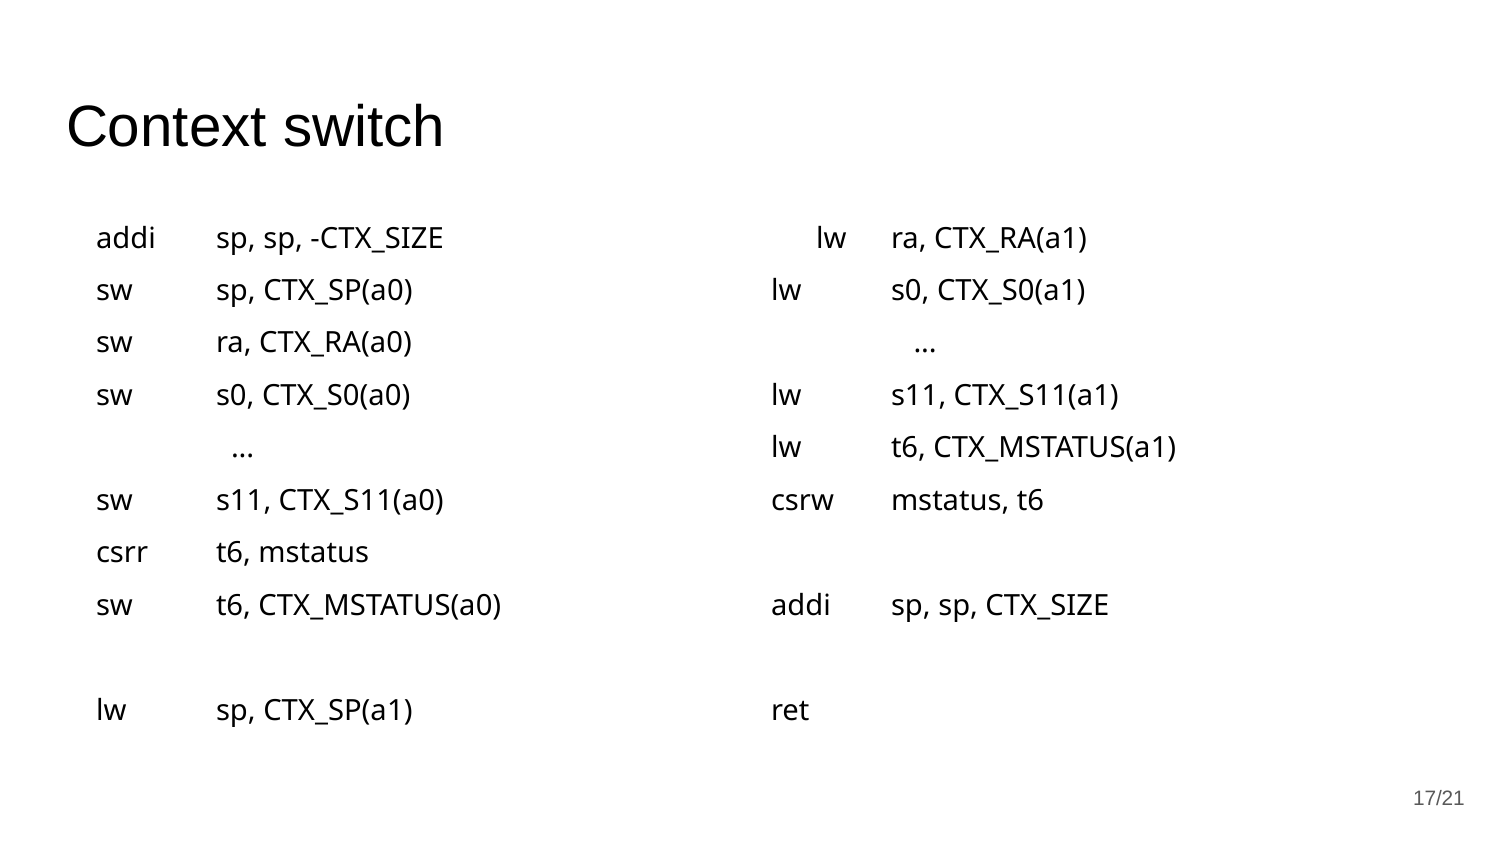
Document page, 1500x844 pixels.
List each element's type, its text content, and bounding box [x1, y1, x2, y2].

slide_number 17/21 [1389, 764, 1480, 830]
list addi sp, sp, -CTX_SIZE sw sp, CTX_SP(a0) sw ra, CTX_RA(a0) sw s0, CTX_S0(a0) ... sw s11, CTX_S11(a0) csrr t6, mstatus sw t6, CTX_MSTATUS(a0) lw sp, CTX_SP(a1) [51, 186, 572, 821]
title Context switch [51, 72, 1449, 167]
list lw ra, CTX_RA(a1) lw s0, CTX_S0(a1) ... lw s11, CTX_S11(a1) lw t6, CTX_MSTATUS(a1) csrw mstatus, t6 addi sp, sp, CTX_SIZE ret [726, 186, 1247, 821]
